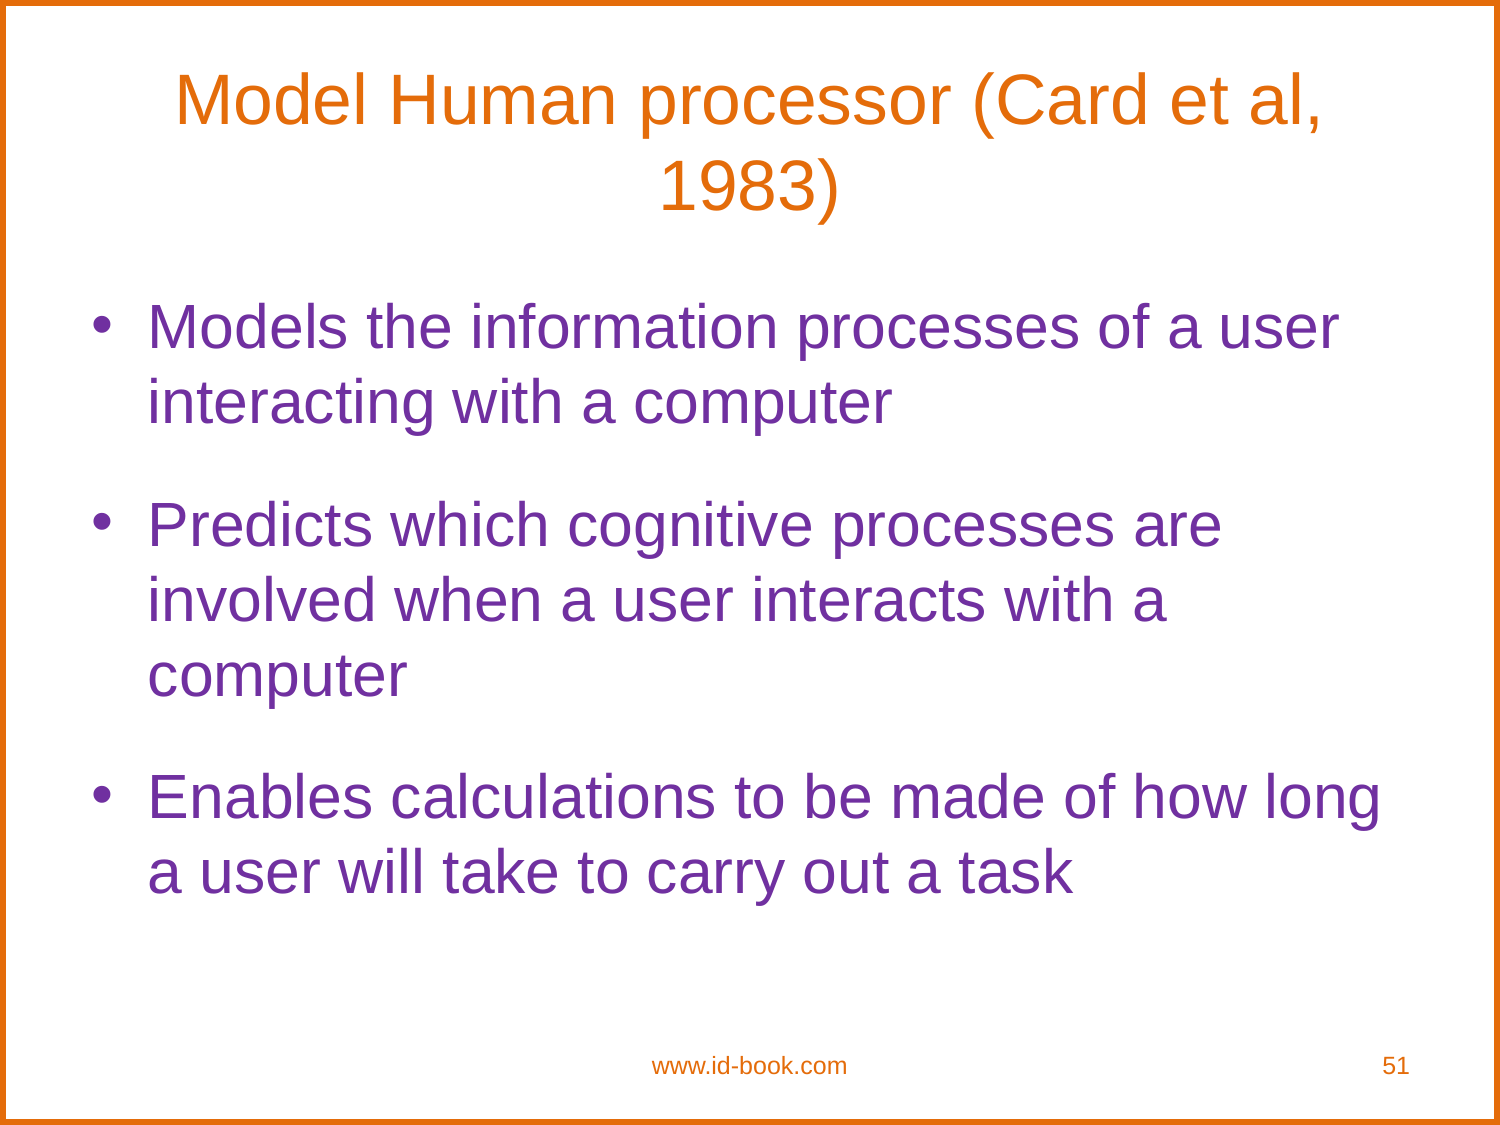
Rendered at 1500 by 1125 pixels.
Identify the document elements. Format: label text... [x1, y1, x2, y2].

title Model Human processor (Card et al, 1983) [75, 45, 1425, 233]
slide_number 51 [1074, 1042, 1425, 1103]
footer www.id-book.com [512, 1042, 988, 1103]
list Models the information processes of a user interacting with a computer Predicts which cognitive processes are involved when a user interacts with a computer Enables calculations to be made of how long a user will take to carry out a task [76, 278, 1427, 1022]
